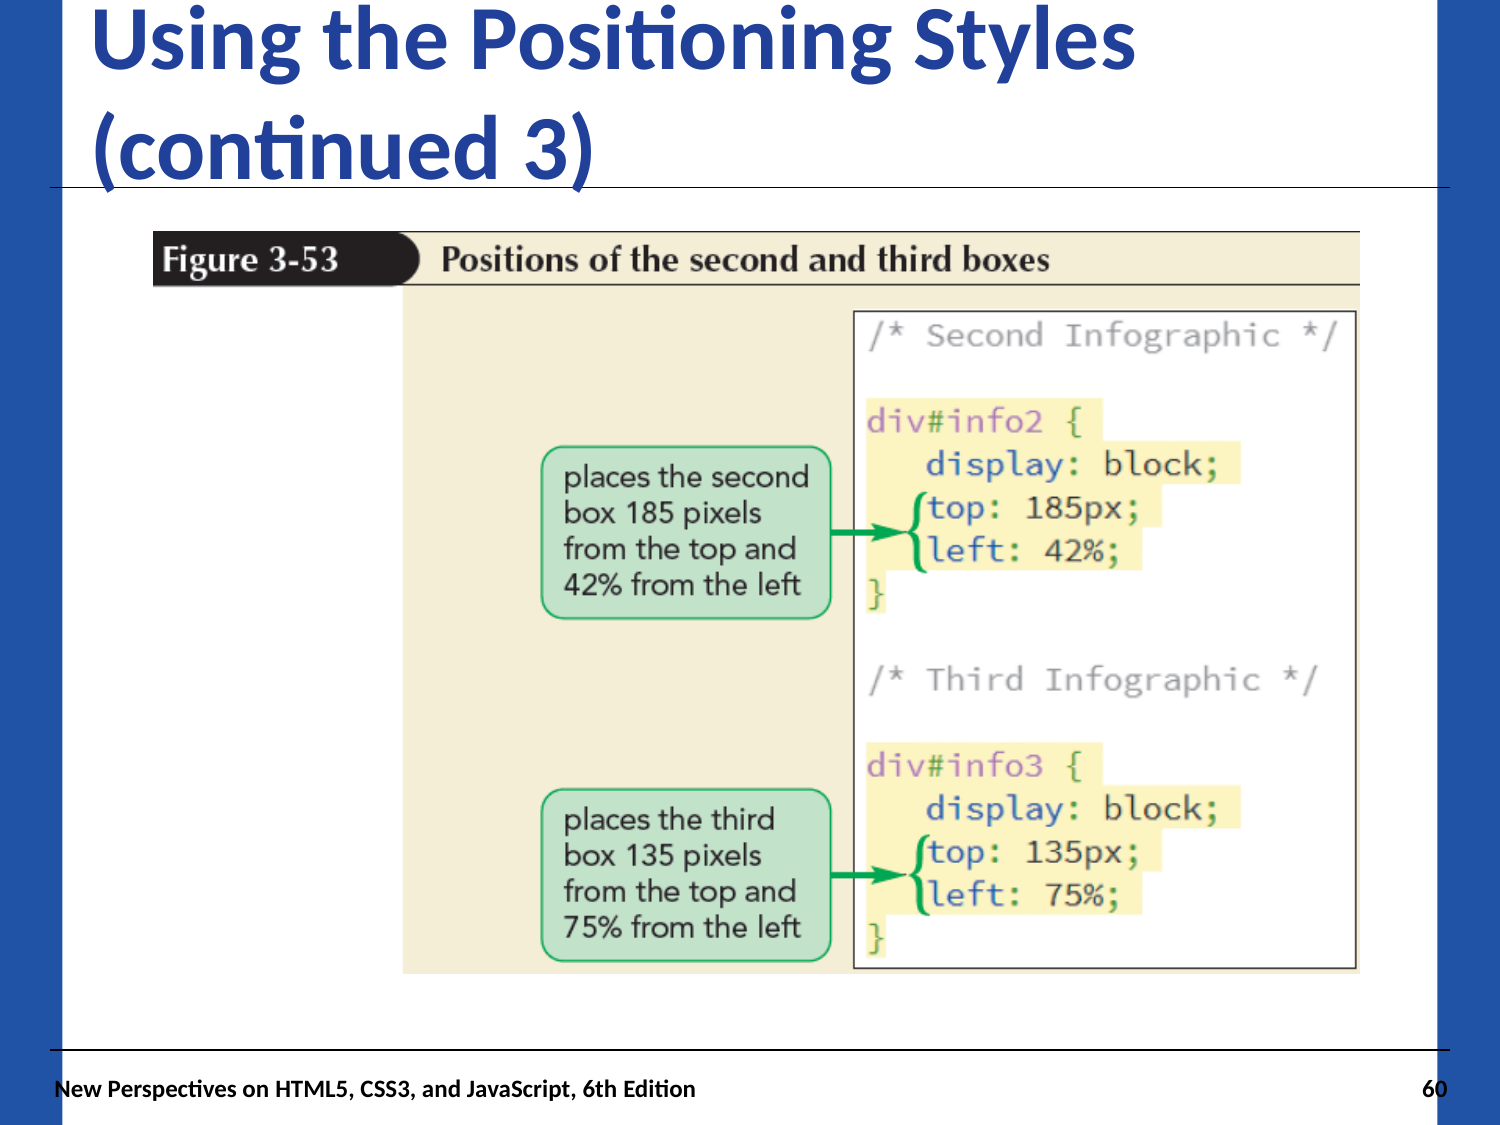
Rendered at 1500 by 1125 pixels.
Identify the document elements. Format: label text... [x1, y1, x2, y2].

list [152, 231, 1360, 974]
title Using the Positioning Styles (continued 3) [74, 24, 1376, 151]
slide_number 60 [1390, 1050, 1463, 1125]
footer New Perspectives on HTML5, CSS3, and JavaScript, 6th Edition [39, 1050, 1390, 1125]
